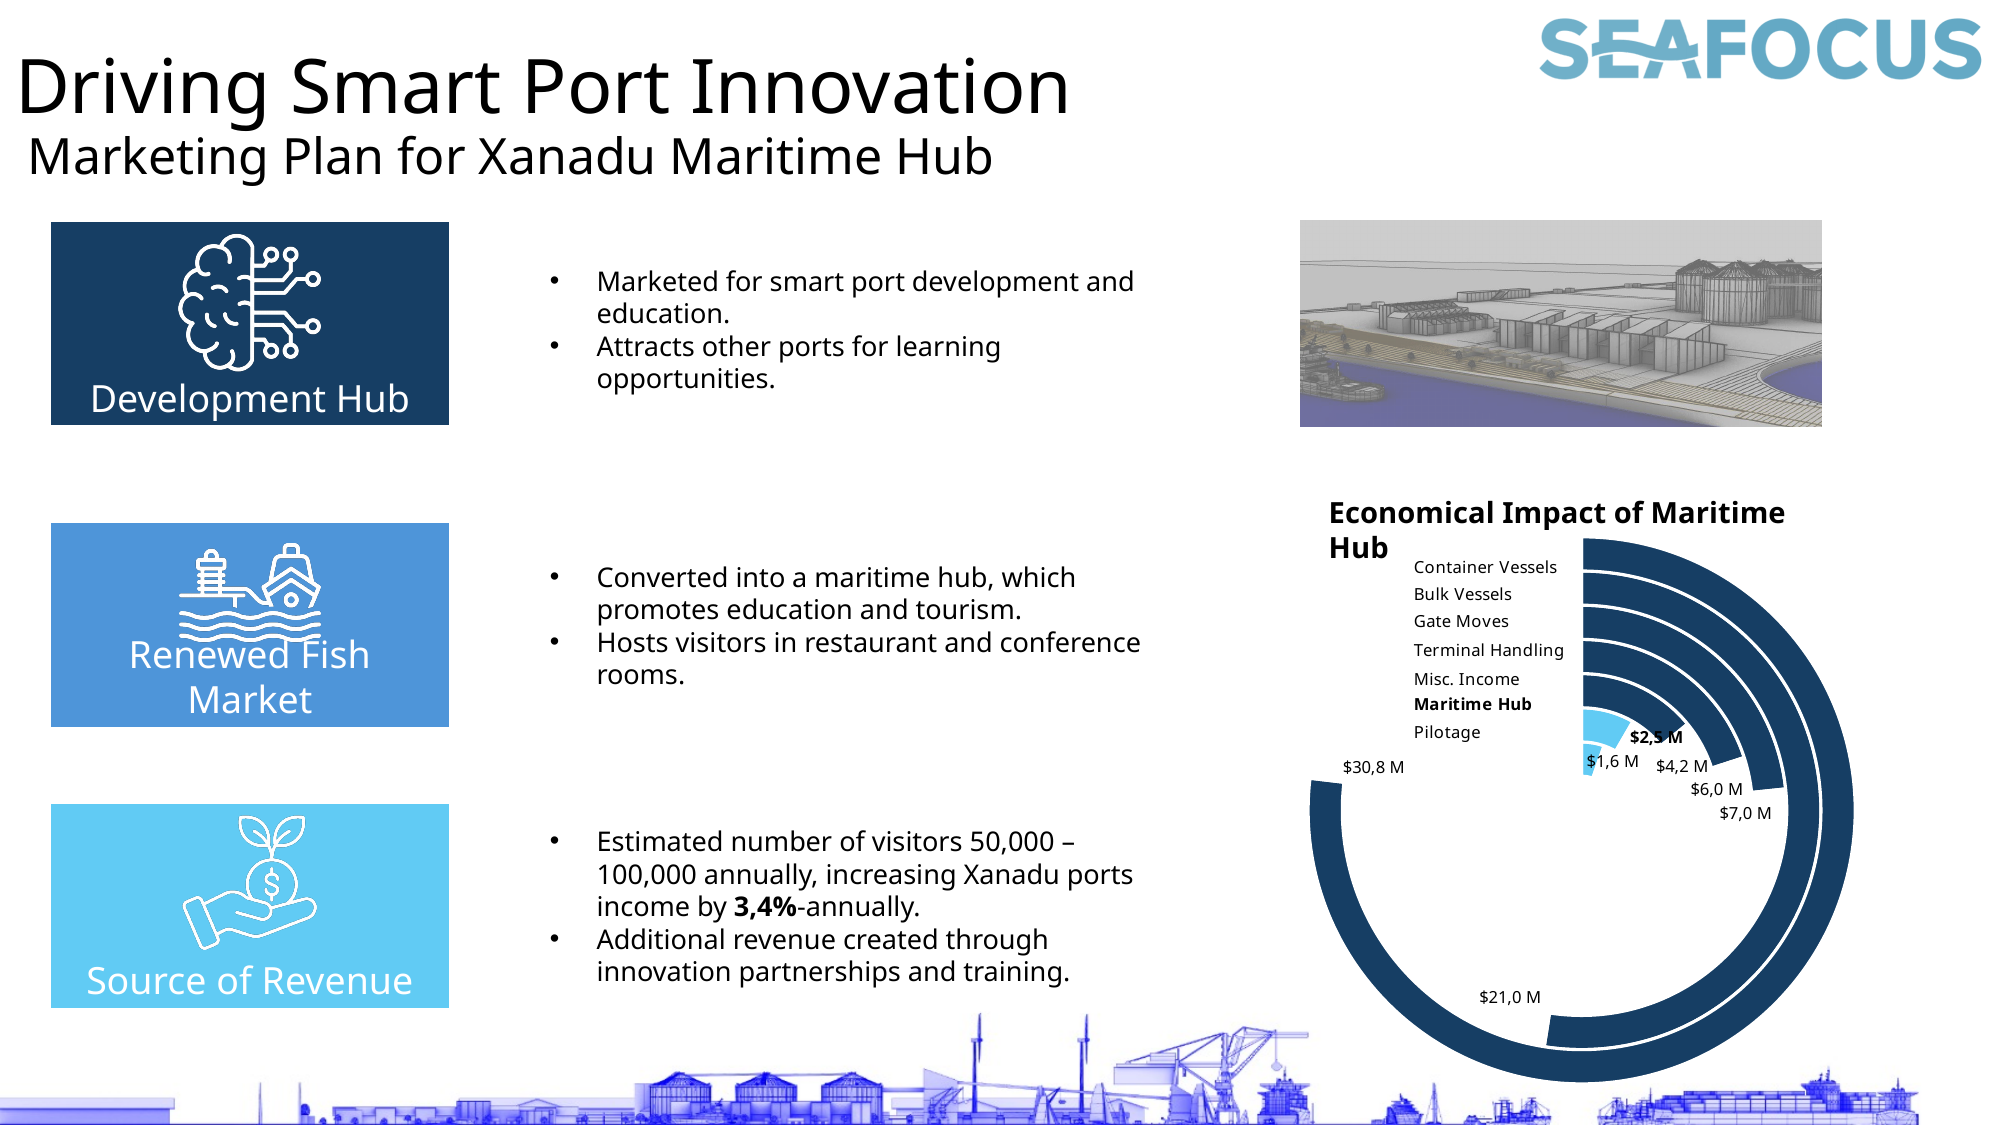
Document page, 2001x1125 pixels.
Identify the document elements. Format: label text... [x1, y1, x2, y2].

picture [1299, 219, 1822, 428]
chart [1122, 524, 2000, 1096]
text_box Development Hub [48, 218, 452, 429]
picture [178, 810, 322, 954]
text_box Converted into a maritime hub, which promotes education and tourism. Hosts visitors in restaurant and conference rooms. [523, 519, 1153, 731]
picture [178, 520, 322, 664]
text_box Driving Smart Port Innovation [0, 0, 1110, 167]
text_box Source of Revenue [48, 801, 452, 978]
picture [0, 978, 2000, 1125]
text_box Renewed Fish Market [48, 520, 452, 730]
text_box Estimated number of visitors 50,000 – 100,000 annually, increasing Xanadu ports income by 3,4%-annually. Additional revenue created through innovation partnerships and training. [523, 800, 1122, 978]
text_box Economical Impact of Maritime Hub [1313, 458, 1822, 524]
text_box Marketed for smart port development and education. Attracts other ports for learning opportunities. [523, 223, 1172, 435]
picture [178, 230, 322, 374]
picture [1536, 0, 1988, 132]
text_box Marketing Plan for Xanadu Maritime Hub [12, 83, 1123, 225]
